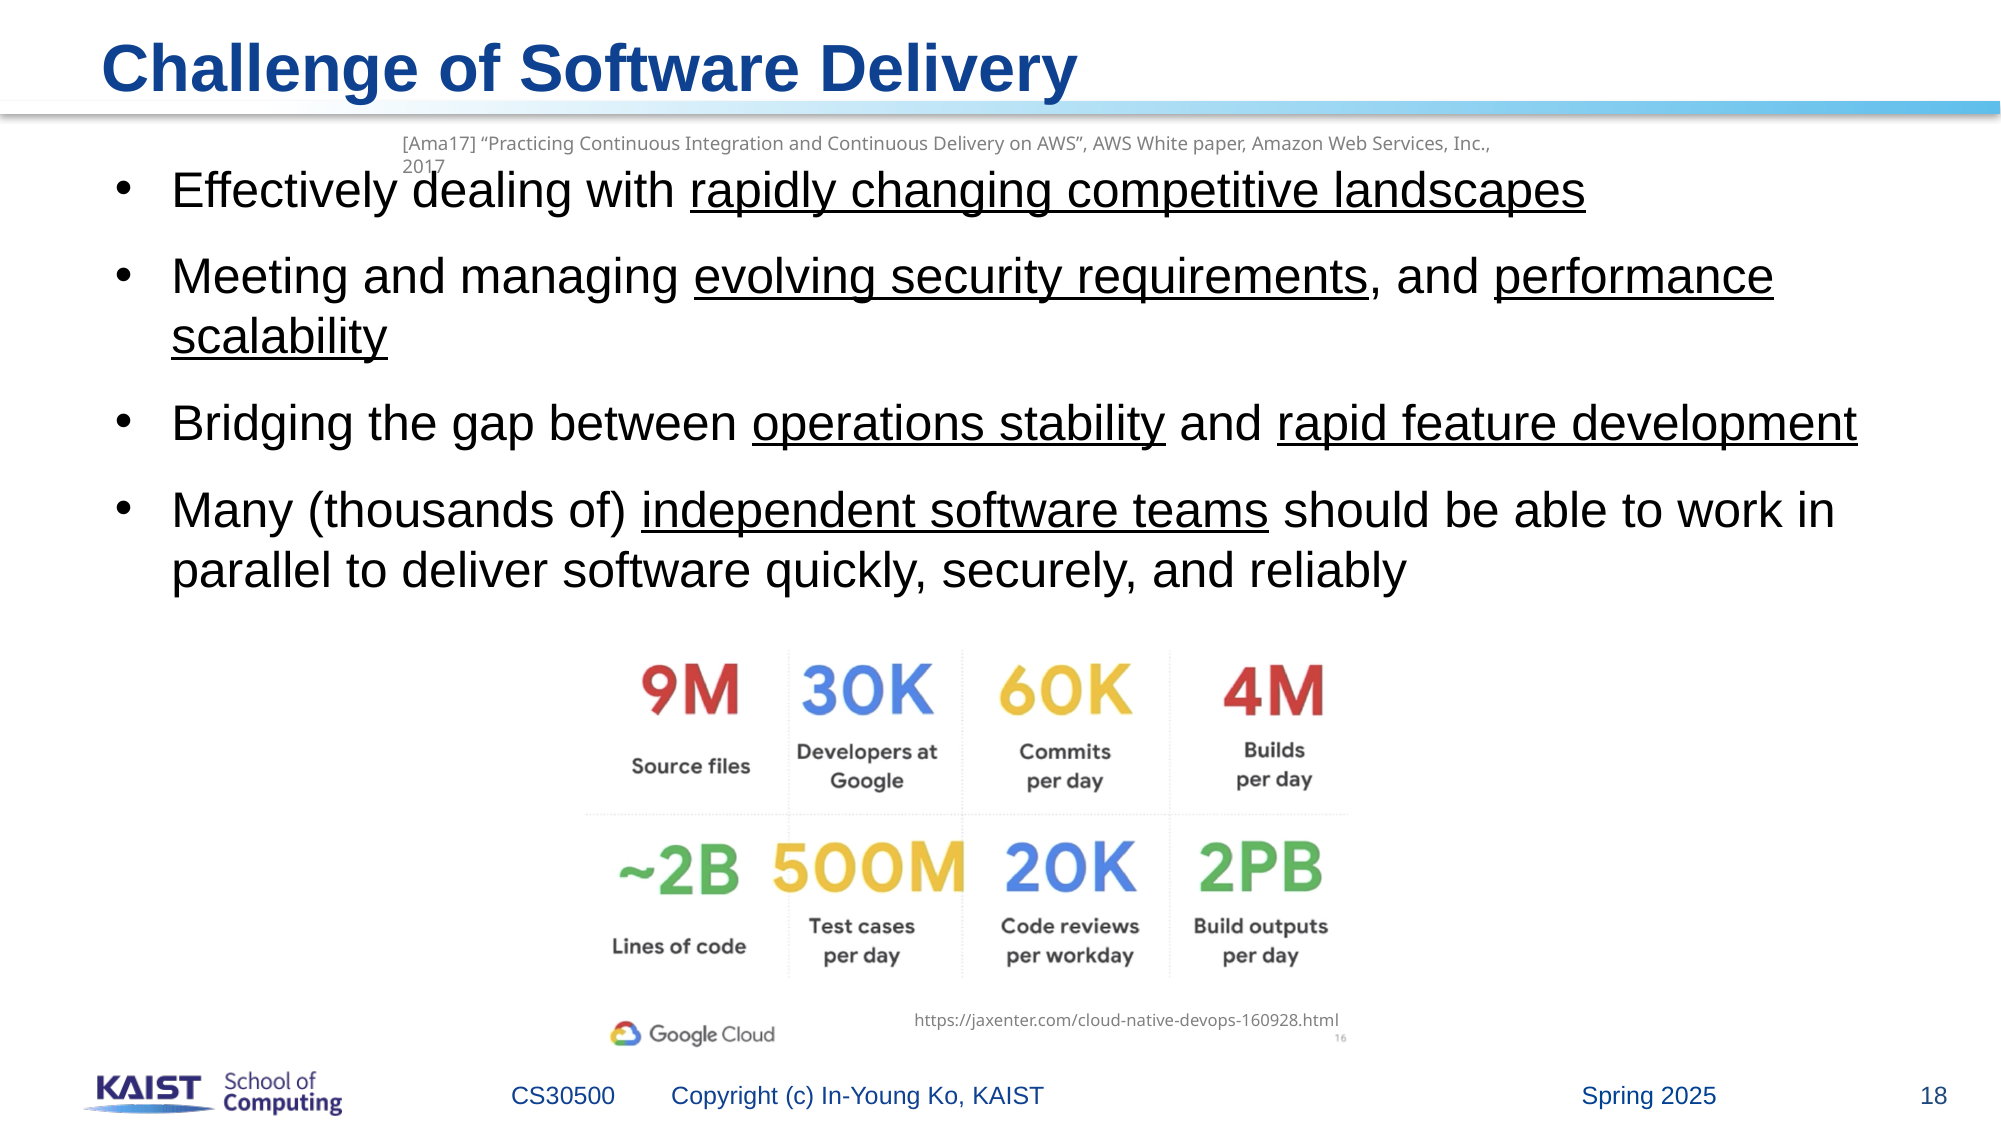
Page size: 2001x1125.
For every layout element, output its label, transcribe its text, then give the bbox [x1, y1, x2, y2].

list Effectively dealing with rapidly changing competitive landscapes Meeting and managing evolving security requirements, and performance scalability Bridging the gap between operations stability and rapid feature development Many (thousands of) independent software teams should be able to work in parallel to deliver software quickly, securely, and reliably [99, 149, 1914, 1038]
picture [80, 1054, 342, 1125]
title Challenge of Software Delivery [86, 19, 1914, 112]
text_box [584, 644, 1358, 1057]
text_box [Ama17] “Practicing Continuous Integration and Continuous Delivery on AWS”, AWS White paper, Amazon Web Services, Inc., 2017 [387, 124, 1548, 185]
slide_number Spring 2025 [1566, 1064, 1800, 1125]
slide_number 18 [1833, 1065, 1963, 1125]
footer CS30500 Copyright (c) In-Young Ko, KAIST [496, 1065, 1517, 1125]
